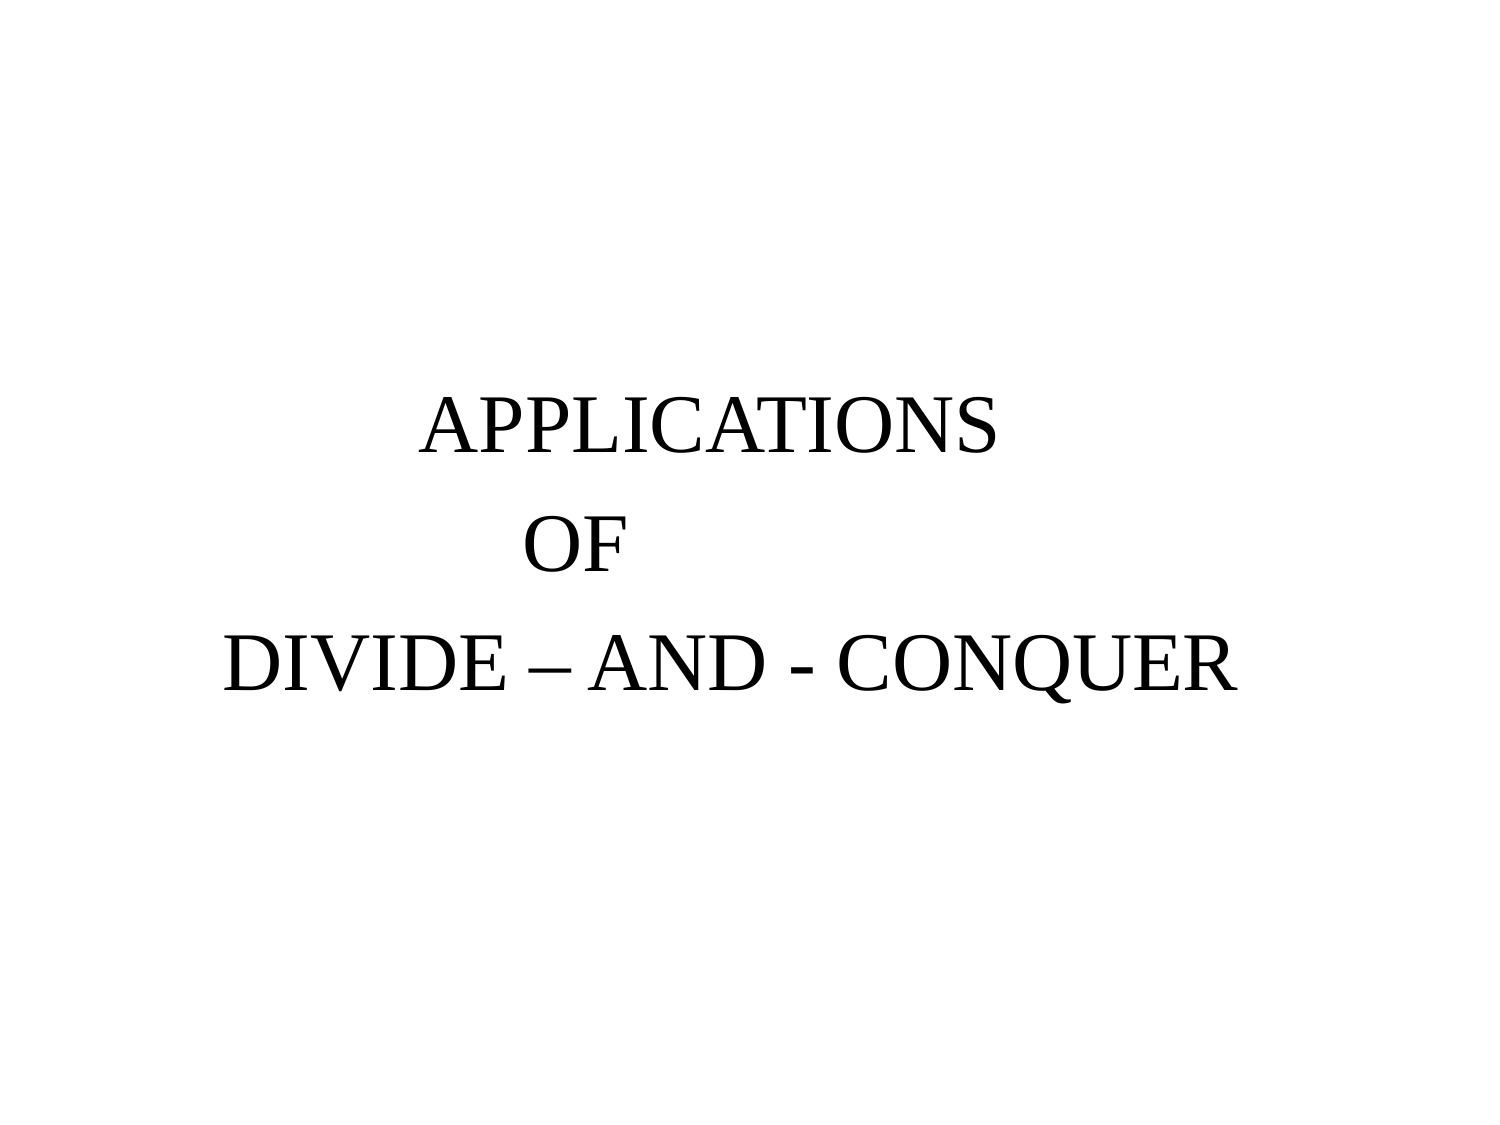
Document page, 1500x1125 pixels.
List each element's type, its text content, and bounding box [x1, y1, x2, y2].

list APPLICATIONS OF DIVIDE – AND - CONQUER [123, 361, 1318, 764]
